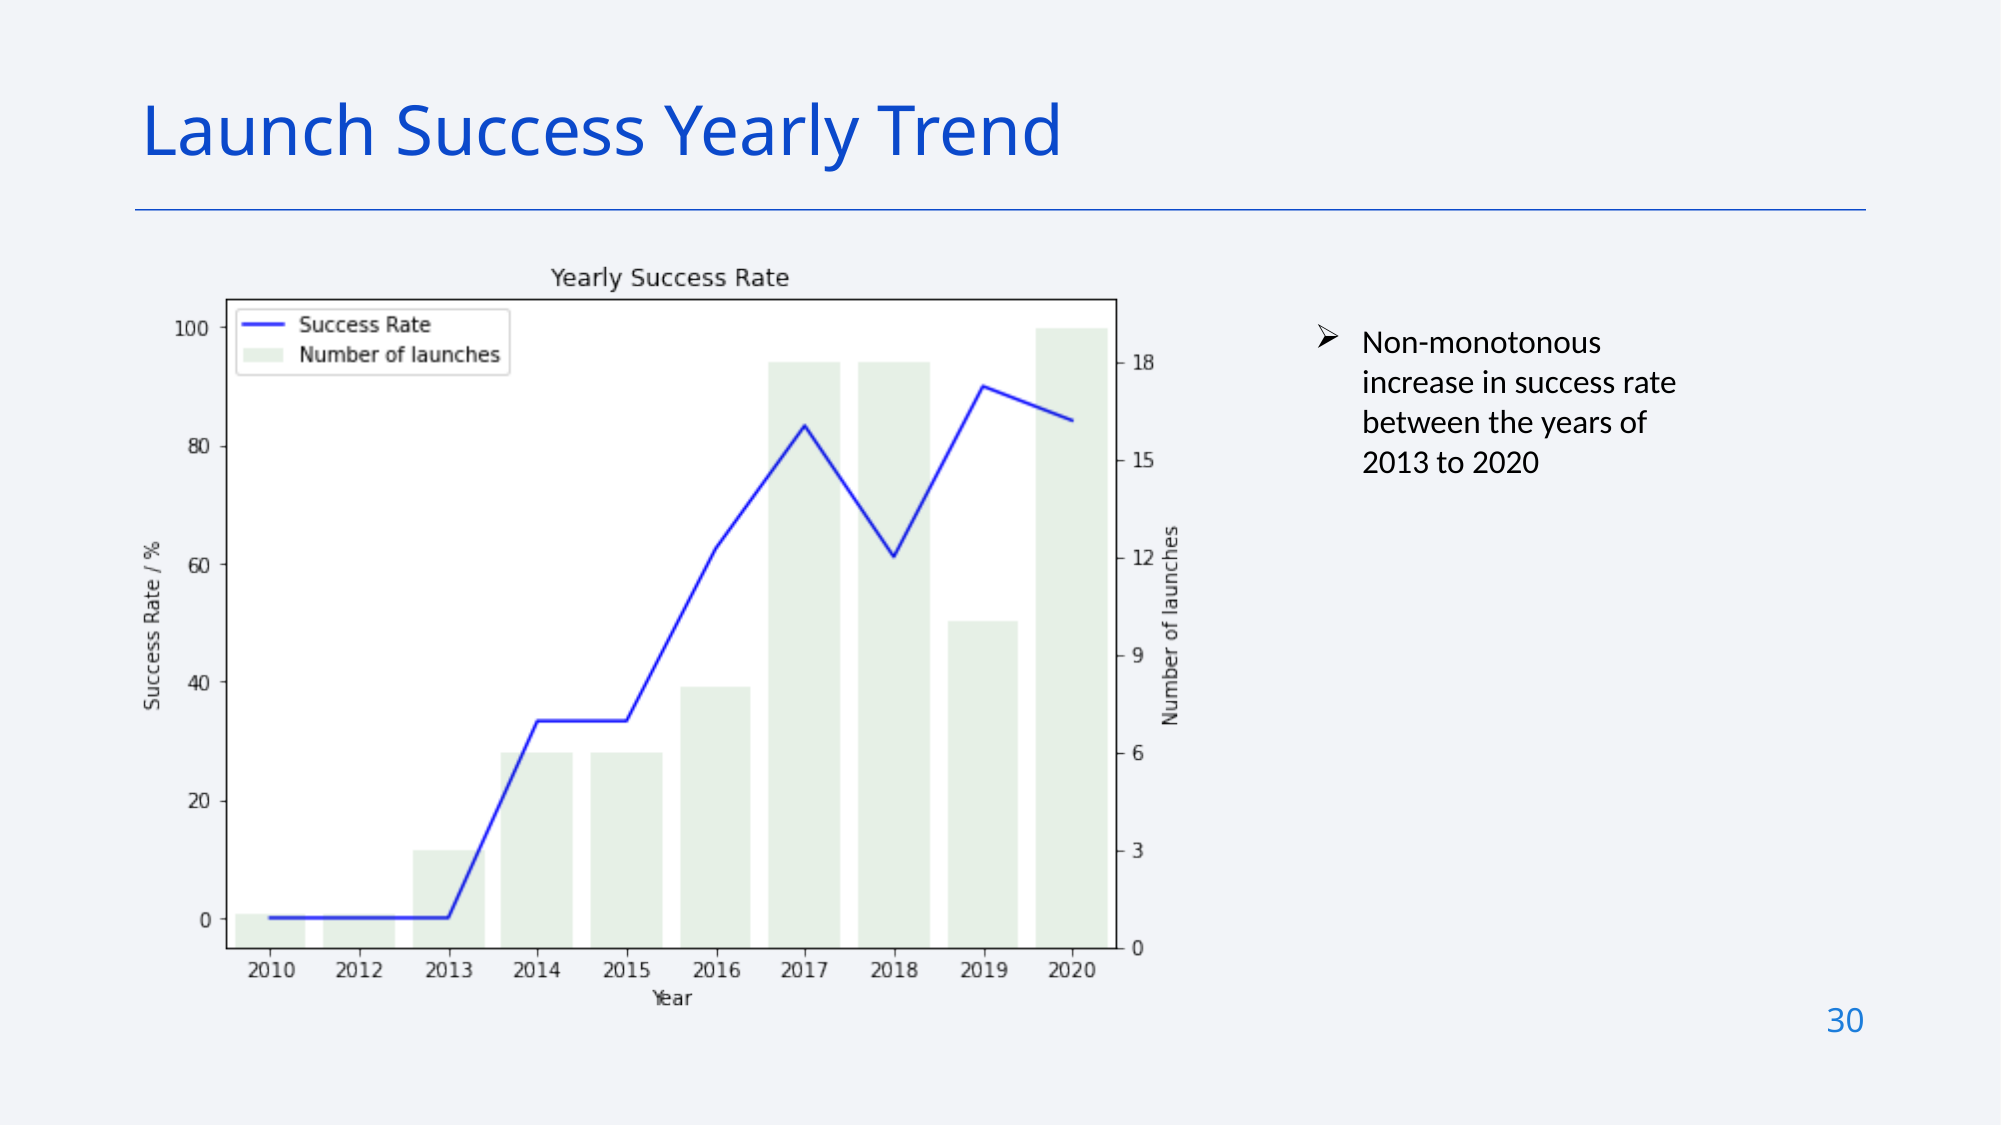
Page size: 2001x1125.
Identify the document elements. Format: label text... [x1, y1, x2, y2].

picture [0, 0, 2001, 1125]
text_box Non-monotonous increase in success rate between the years of 2013 to 2020 [1300, 312, 1704, 533]
slide_number 30 [1429, 988, 1880, 1055]
text_box Launch Success Yearly Trend [126, 88, 1852, 179]
